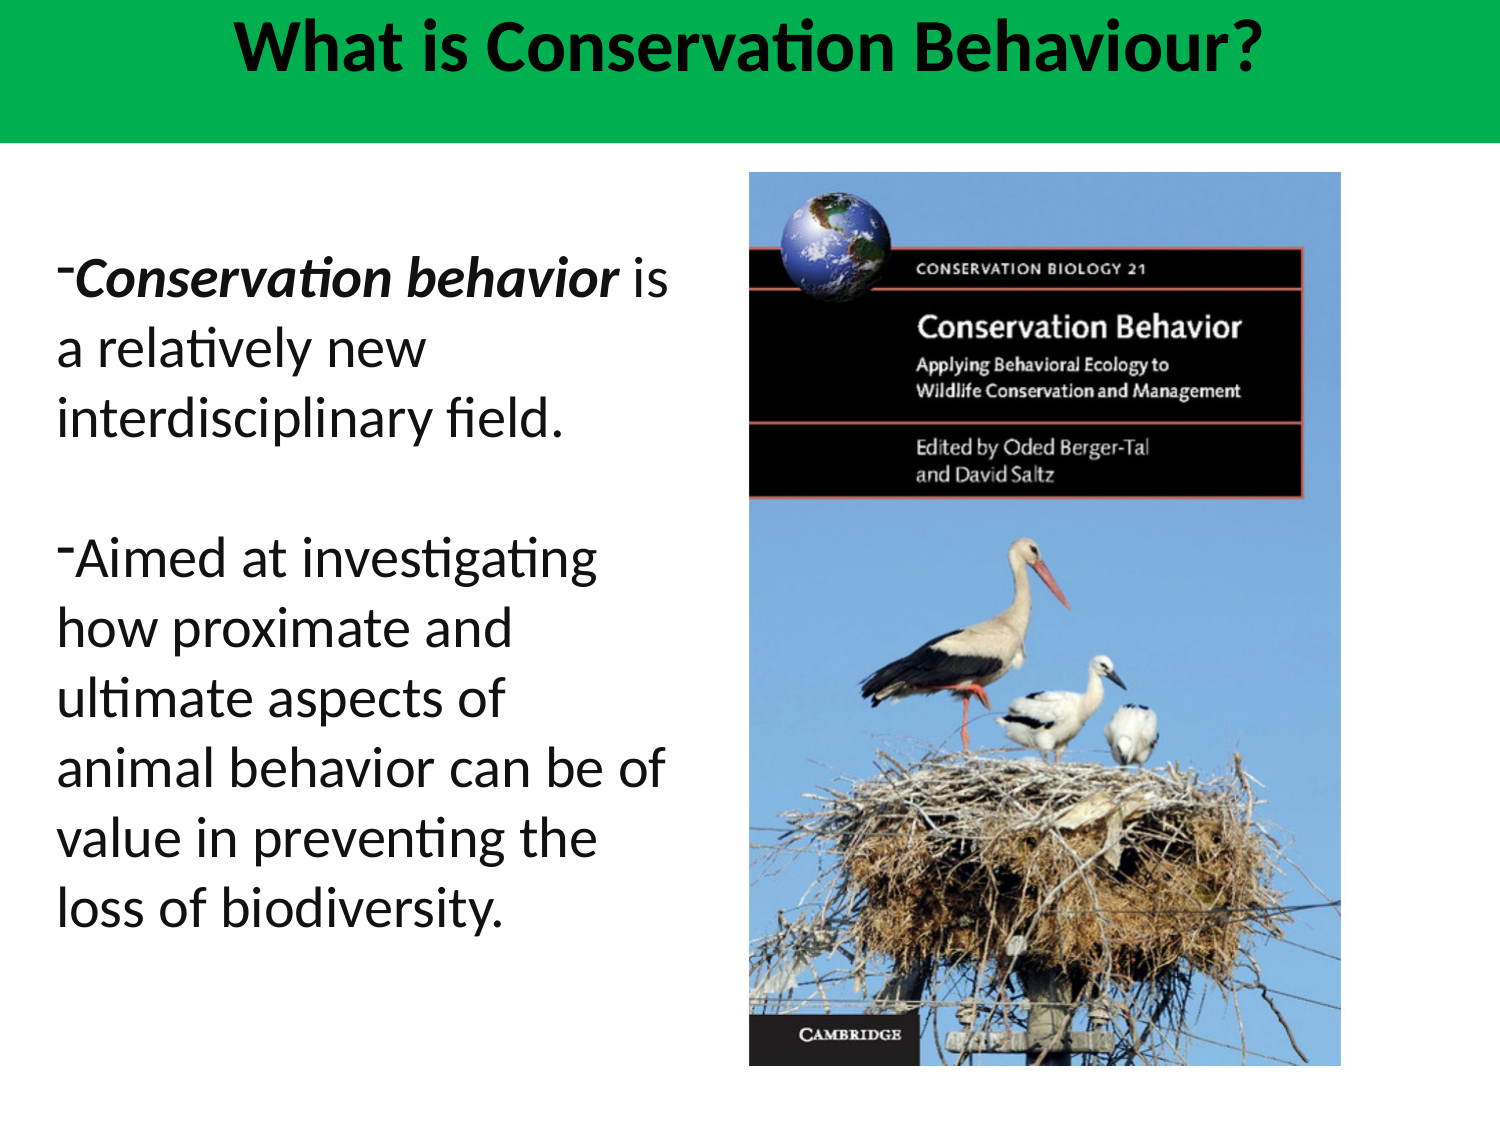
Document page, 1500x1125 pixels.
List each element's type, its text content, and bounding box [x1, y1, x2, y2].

picture [714, 172, 1376, 1067]
title What is Conservation Behaviour? [0, 0, 1500, 144]
text_box Conservation behavior is a relatively new interdisciplinary field. Aimed at investigating how proximate and ultimate aspects of animal behavior can be of value in preventing the loss of biodiversity. [41, 231, 691, 1097]
